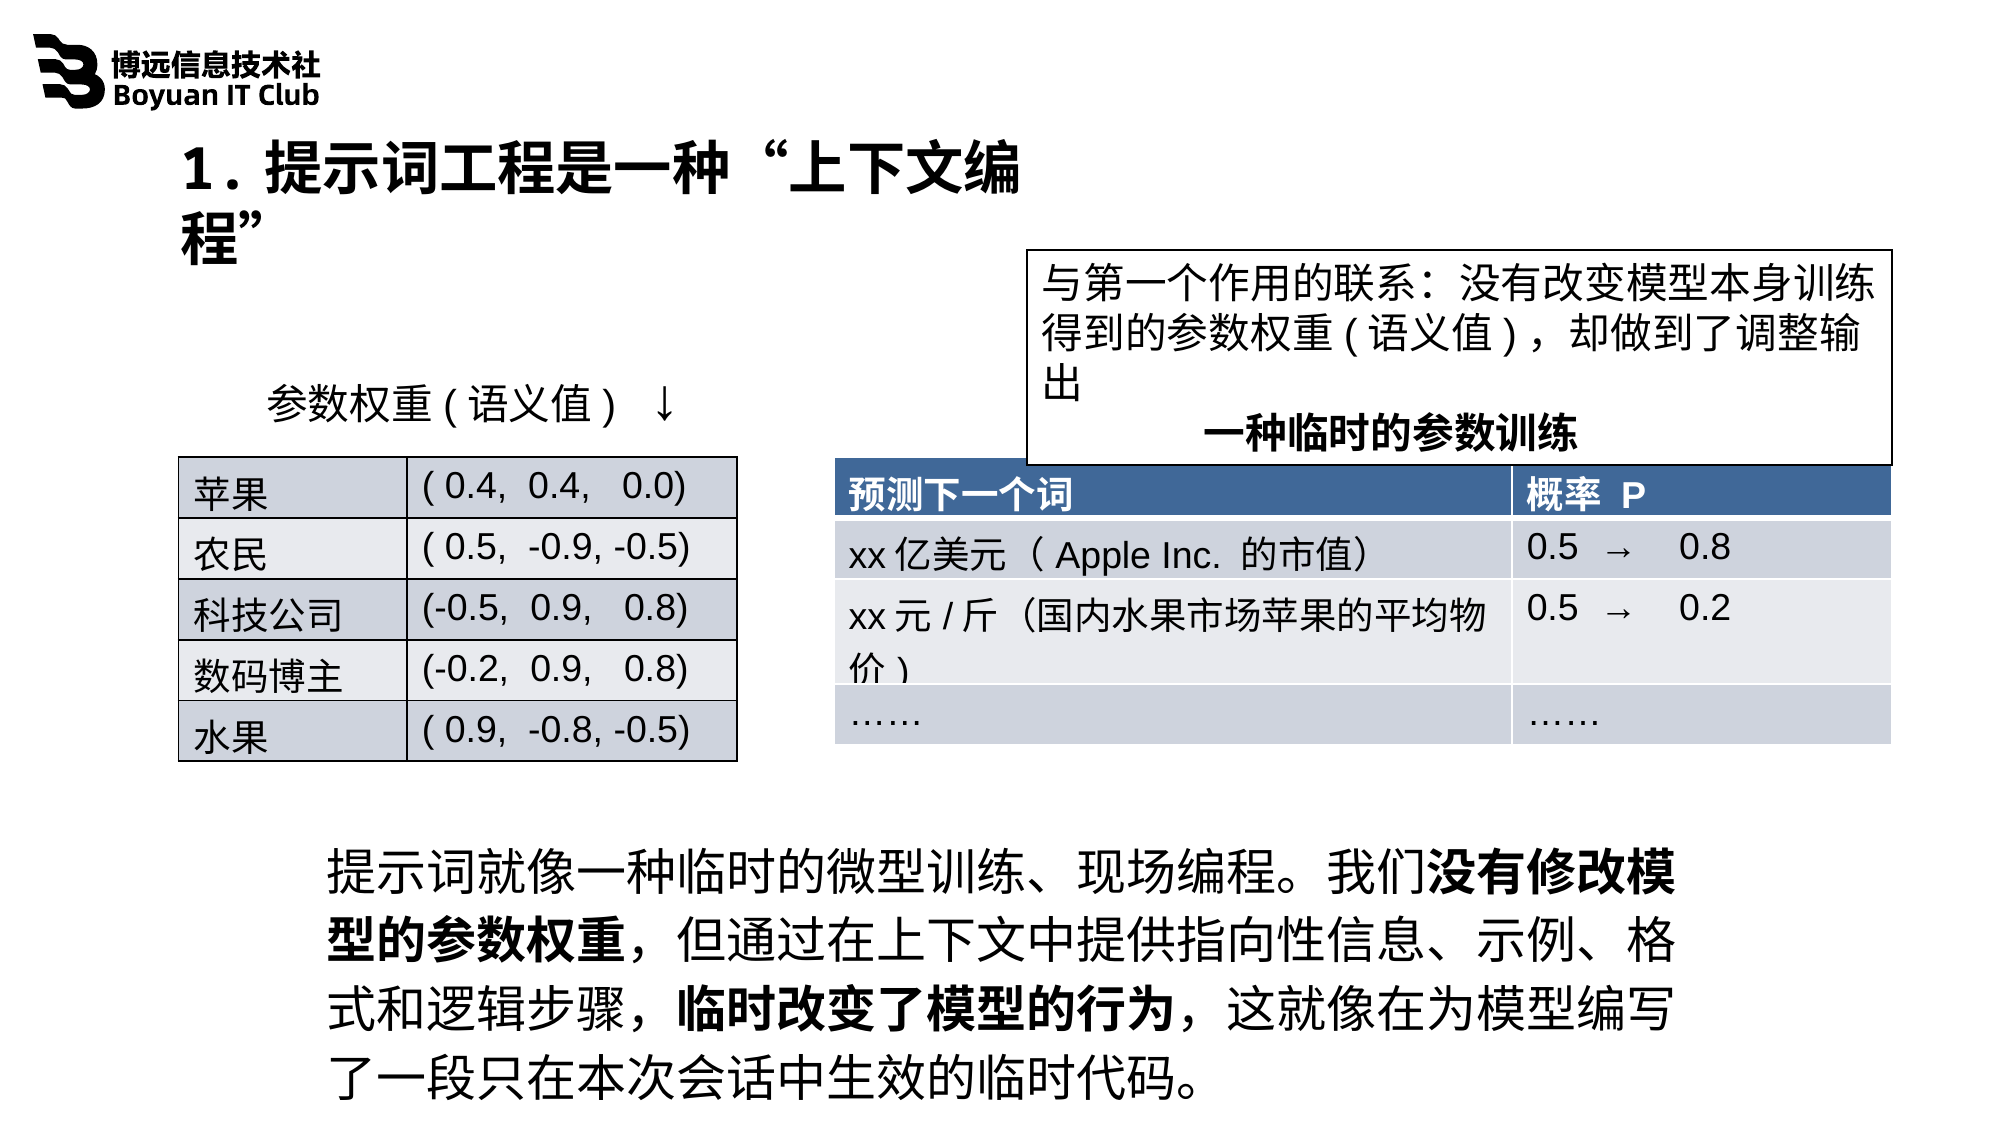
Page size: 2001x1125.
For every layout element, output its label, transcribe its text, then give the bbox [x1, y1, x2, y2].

table_cell 0.5 → 0.8 [1513, 521, 1891, 578]
text_box [111, 50, 171, 79]
table_header 苹果 [179, 458, 406, 517]
text_box 与第一个作用的联系：没有改变模型本身训练得到的参数权重(语义值)，却做到了调整输出 一种临时的参数训练 [1026, 249, 1893, 466]
table_cell (-0.5, 0.9, 0.8) [408, 580, 736, 639]
text_box [285, 89, 300, 106]
table_cell 数码博主 [179, 641, 406, 700]
table_cell …… [835, 685, 1511, 744]
text_box [202, 88, 218, 105]
text_box [184, 89, 199, 106]
text_box [114, 84, 130, 105]
table_header ( 0.4, 0.4, 0.0) [408, 458, 736, 517]
table_cell 科技公司 [179, 580, 406, 639]
text_box [303, 82, 319, 106]
text_box [235, 84, 251, 105]
table_cell 0.5 → 0.2 [1513, 580, 1891, 683]
text_box 提示词就像一种临时的微型训练、现场编程。我们没有修改模型的参数权重，但通过在上下文中提供指向性信息、示例、格式和逻辑步骤，临时改变了模型的行为，这就像在为模型编写了一段只在本次会话中生效的临时代码。 [311, 823, 1709, 1115]
text_box [148, 89, 166, 111]
text_box [231, 50, 261, 79]
table_cell …… [1513, 685, 1891, 744]
table_cell ( 0.5, -0.9, -0.5) [408, 519, 736, 578]
text_box [201, 50, 231, 79]
text_box 1.提示词工程是一种“上下文编程” [165, 124, 1129, 280]
text_box 参数权重(语义值) ↓ [251, 353, 697, 439]
text_box [132, 88, 148, 106]
table_cell 水果 [179, 701, 406, 760]
text_box [259, 84, 274, 106]
text_box [33, 34, 105, 109]
text_box [167, 89, 182, 106]
text_box [171, 50, 201, 79]
text_box [291, 50, 321, 79]
table_cell 农民 [179, 519, 406, 578]
table_cell ( 0.9, -0.8, -0.5) [408, 701, 736, 760]
table_cell (-0.2, 0.9, 0.8) [408, 641, 736, 700]
text_box [261, 50, 291, 79]
table_header 概率 P [1513, 466, 1891, 515]
text_box [228, 84, 233, 105]
text_box [276, 82, 284, 106]
table_cell xx元/斤（国内水果市场苹果的平均物价) [835, 580, 1511, 683]
table_header 预测下一个词 [835, 458, 1511, 515]
table_cell xx亿美元（Apple Inc. 的市值） [835, 521, 1511, 578]
